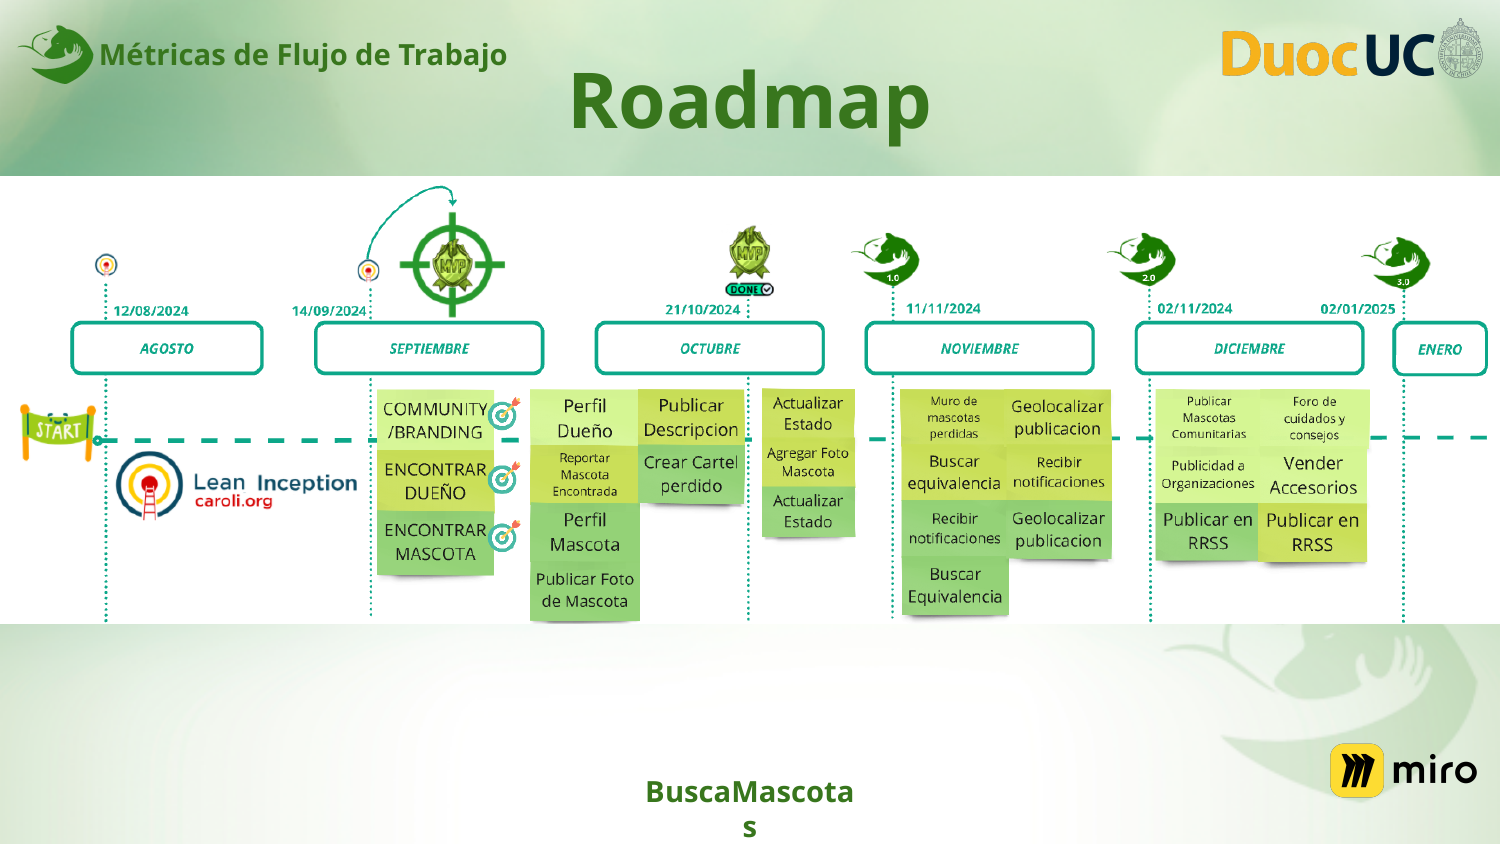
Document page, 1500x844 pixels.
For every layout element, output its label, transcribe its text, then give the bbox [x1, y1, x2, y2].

title Métricas de Flujo de Trabajo [96, 22, 525, 87]
title BuscaMascotas [629, 795, 871, 844]
title Roadmap [424, 49, 1076, 159]
picture [0, 0, 1500, 844]
